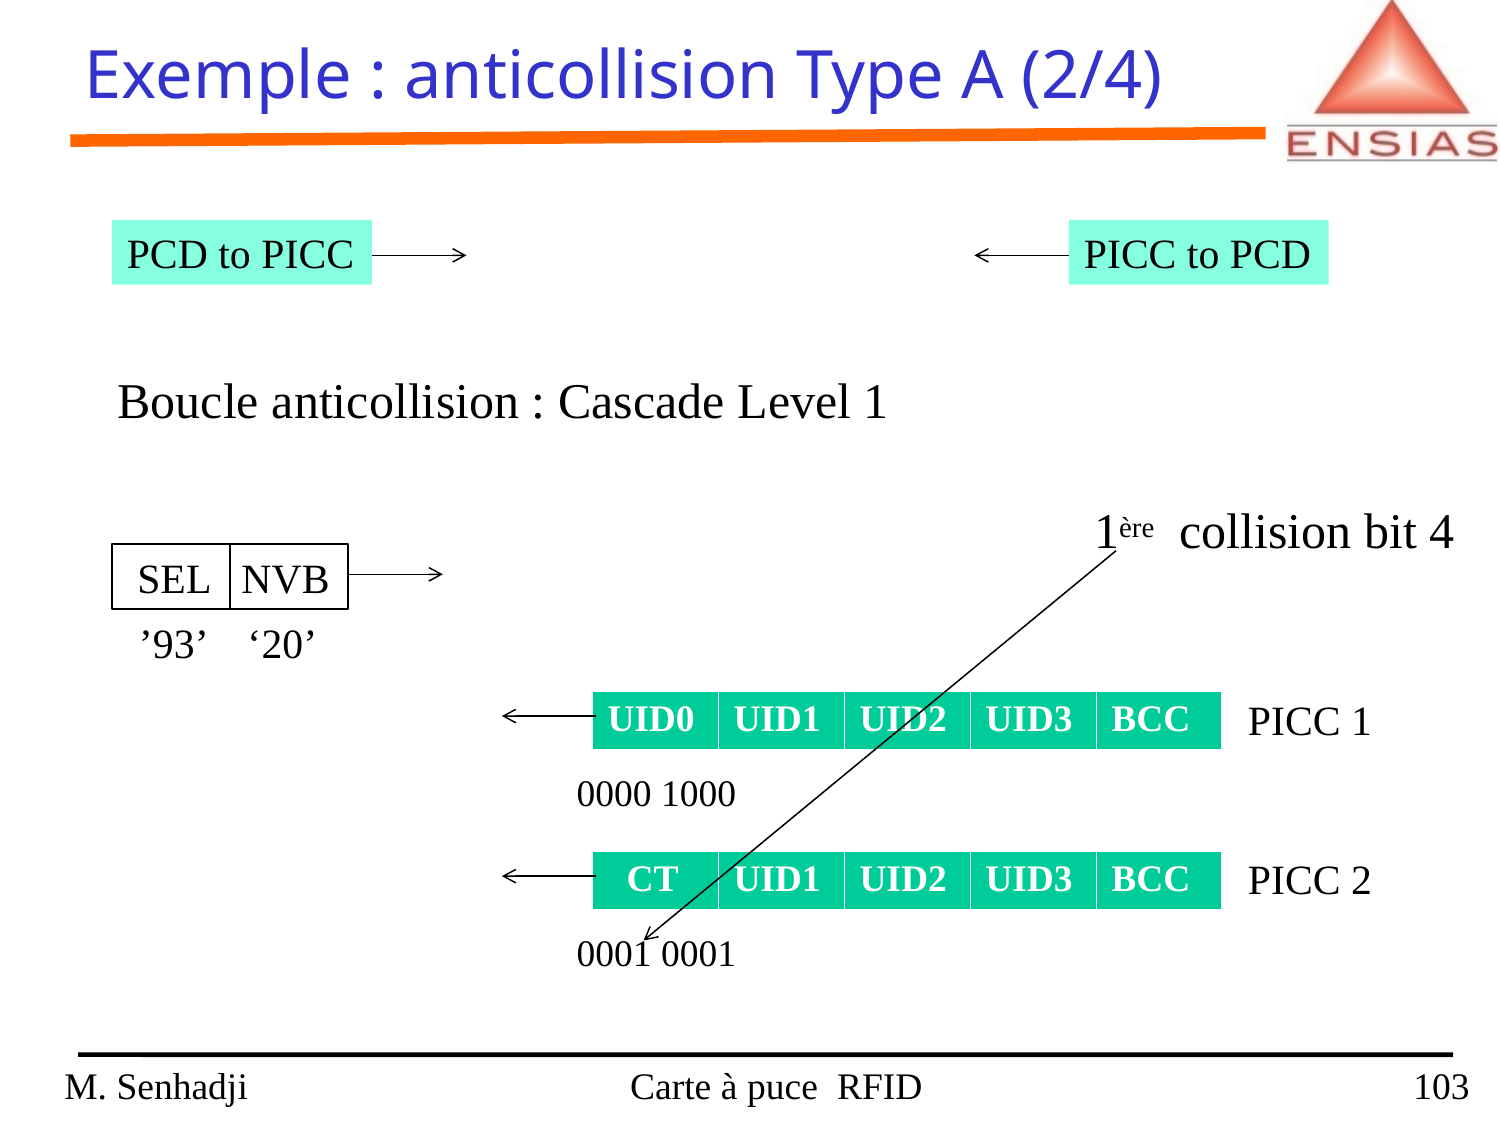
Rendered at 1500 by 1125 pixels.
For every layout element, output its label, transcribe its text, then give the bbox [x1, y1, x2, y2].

table_header CT [593, 852, 638, 909]
text_box Boucle anticollision : Cascade Level 1 [102, 361, 905, 437]
text_box 0001 0001 [561, 921, 761, 982]
text_box PICC 1 [1233, 685, 1388, 751]
table_header UID0 [593, 692, 638, 749]
table_header BCC [1121, 852, 1221, 909]
text_box ’93’ ‘20’ [124, 609, 333, 675]
text_box SEL NVB [112, 544, 229, 609]
text_box Exemple : anticollision Type A (2/4) [70, 23, 1339, 120]
table_header BCC [1121, 692, 1221, 749]
text_box 1ère collision bit 4 [1079, 491, 1471, 567]
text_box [643, 550, 1117, 941]
text_box PCD to PICC [112, 219, 372, 285]
picture [1284, 0, 1500, 164]
text_box PICC 2 [1233, 846, 1388, 911]
text_box SEL NVB [231, 544, 349, 609]
text_box 0000 1000 [561, 761, 638, 822]
text_box PICC to PCD [1068, 219, 1329, 285]
